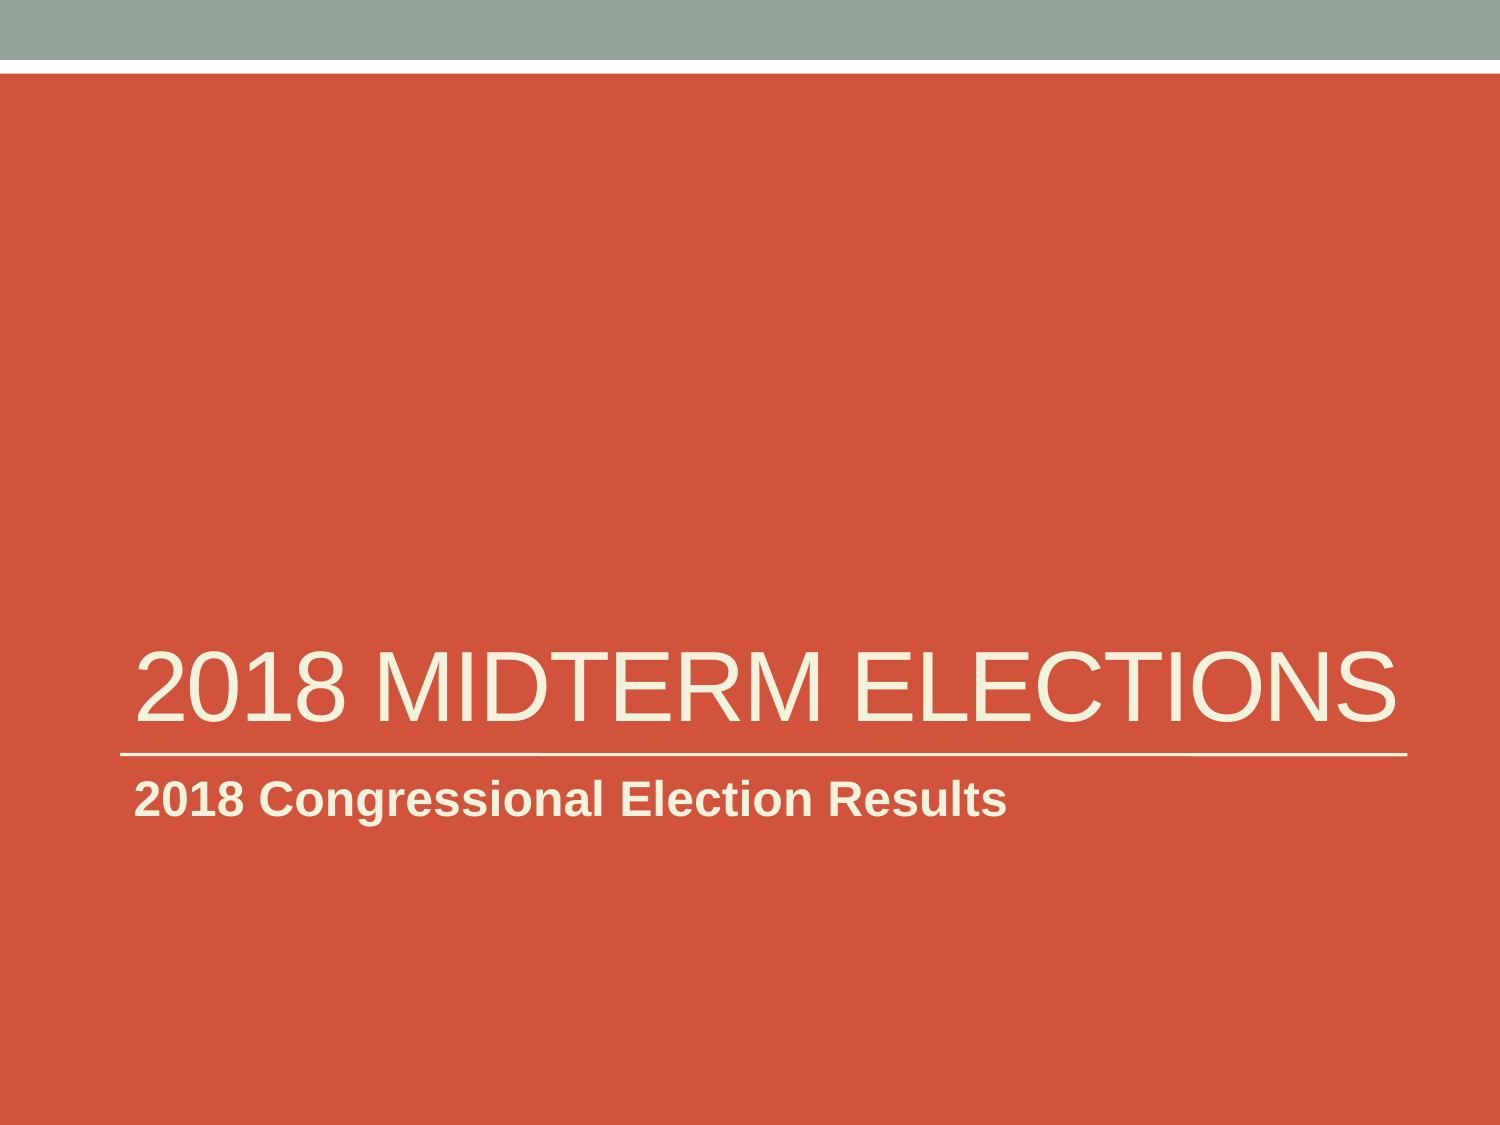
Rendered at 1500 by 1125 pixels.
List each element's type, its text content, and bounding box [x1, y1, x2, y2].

list 2018 Congressional Election Results [118, 758, 1394, 1006]
title 2018 Midterm Elections [118, 387, 1450, 749]
